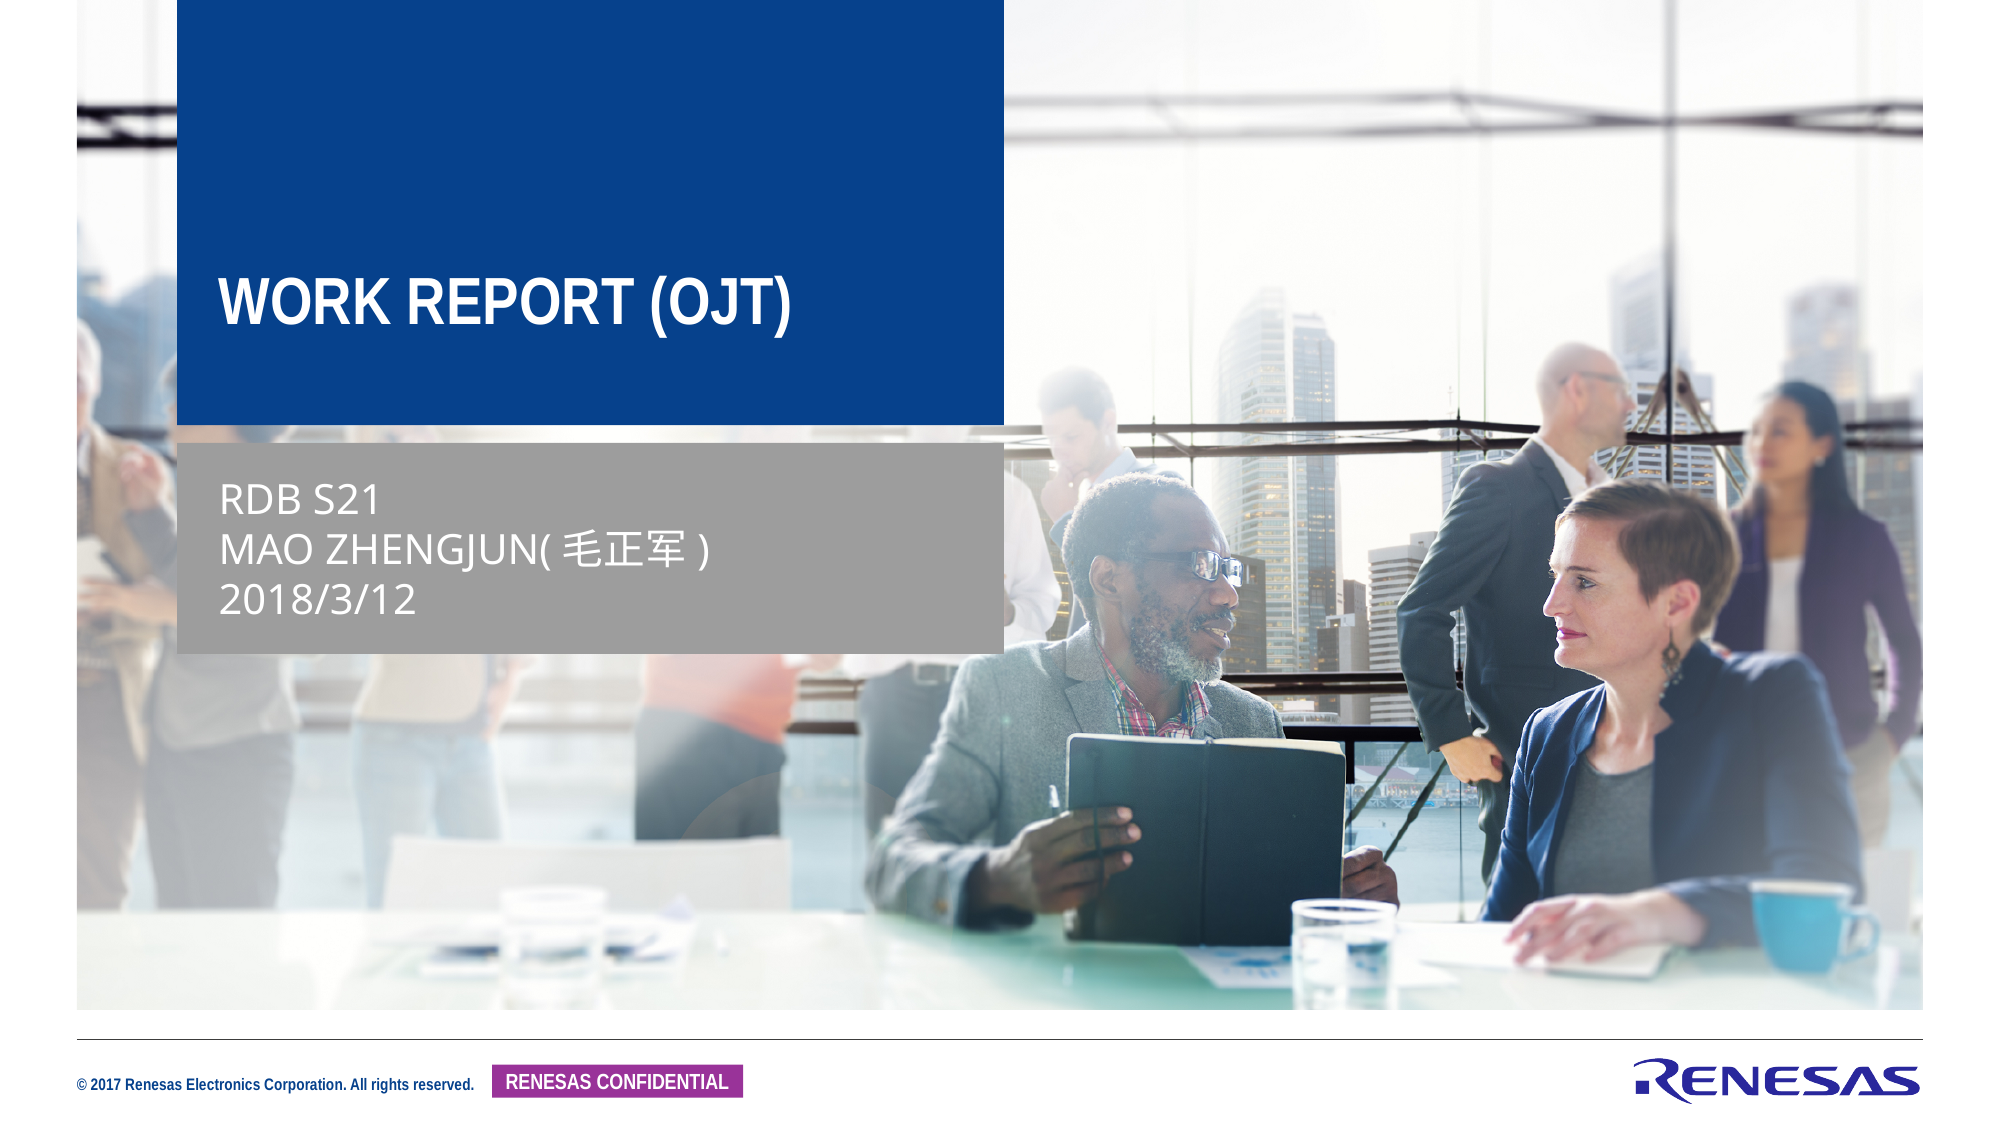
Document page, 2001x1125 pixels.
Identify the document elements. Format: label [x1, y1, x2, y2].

picture [76, 0, 1923, 1010]
picture [1631, 1056, 1923, 1106]
